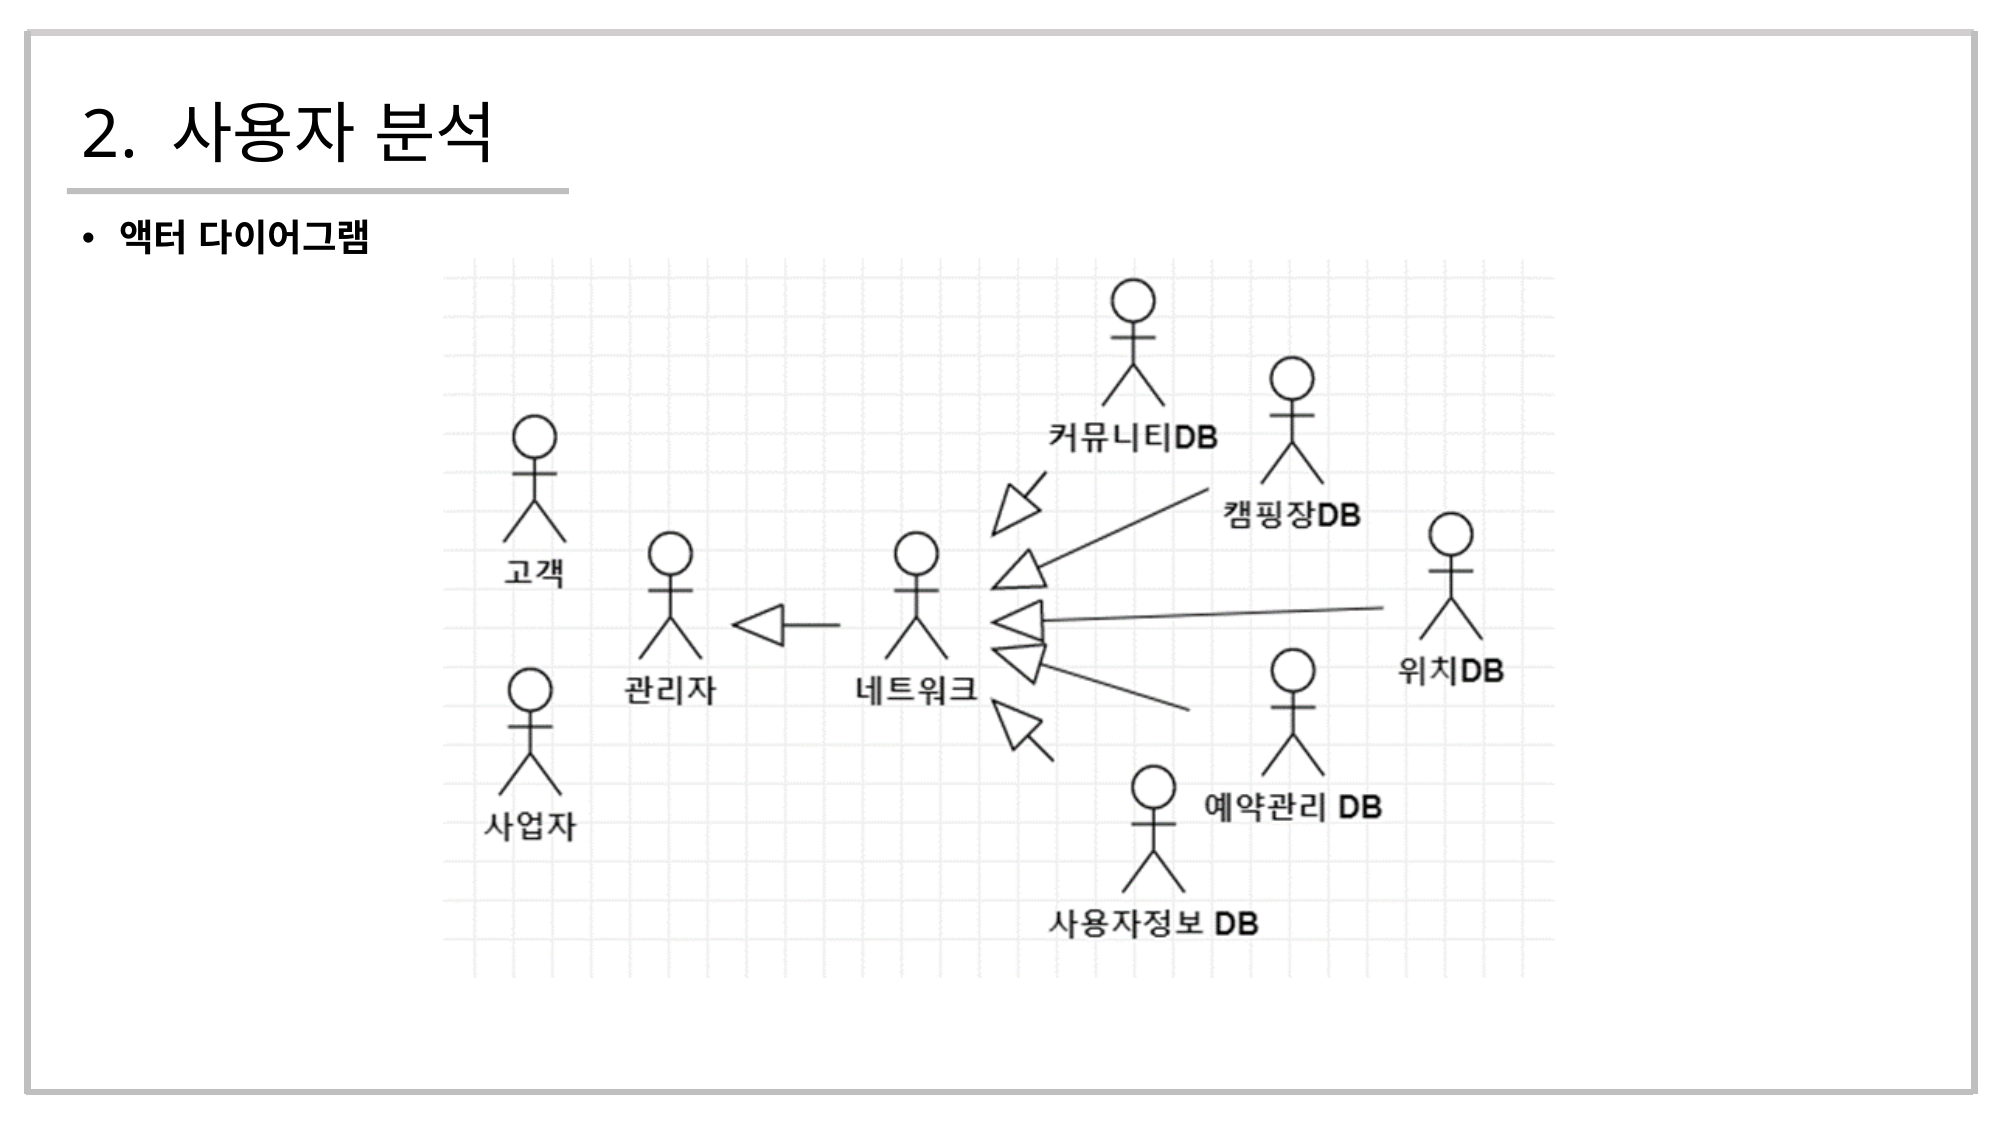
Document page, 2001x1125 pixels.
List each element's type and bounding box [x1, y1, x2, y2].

text_box [25, 30, 1975, 1094]
